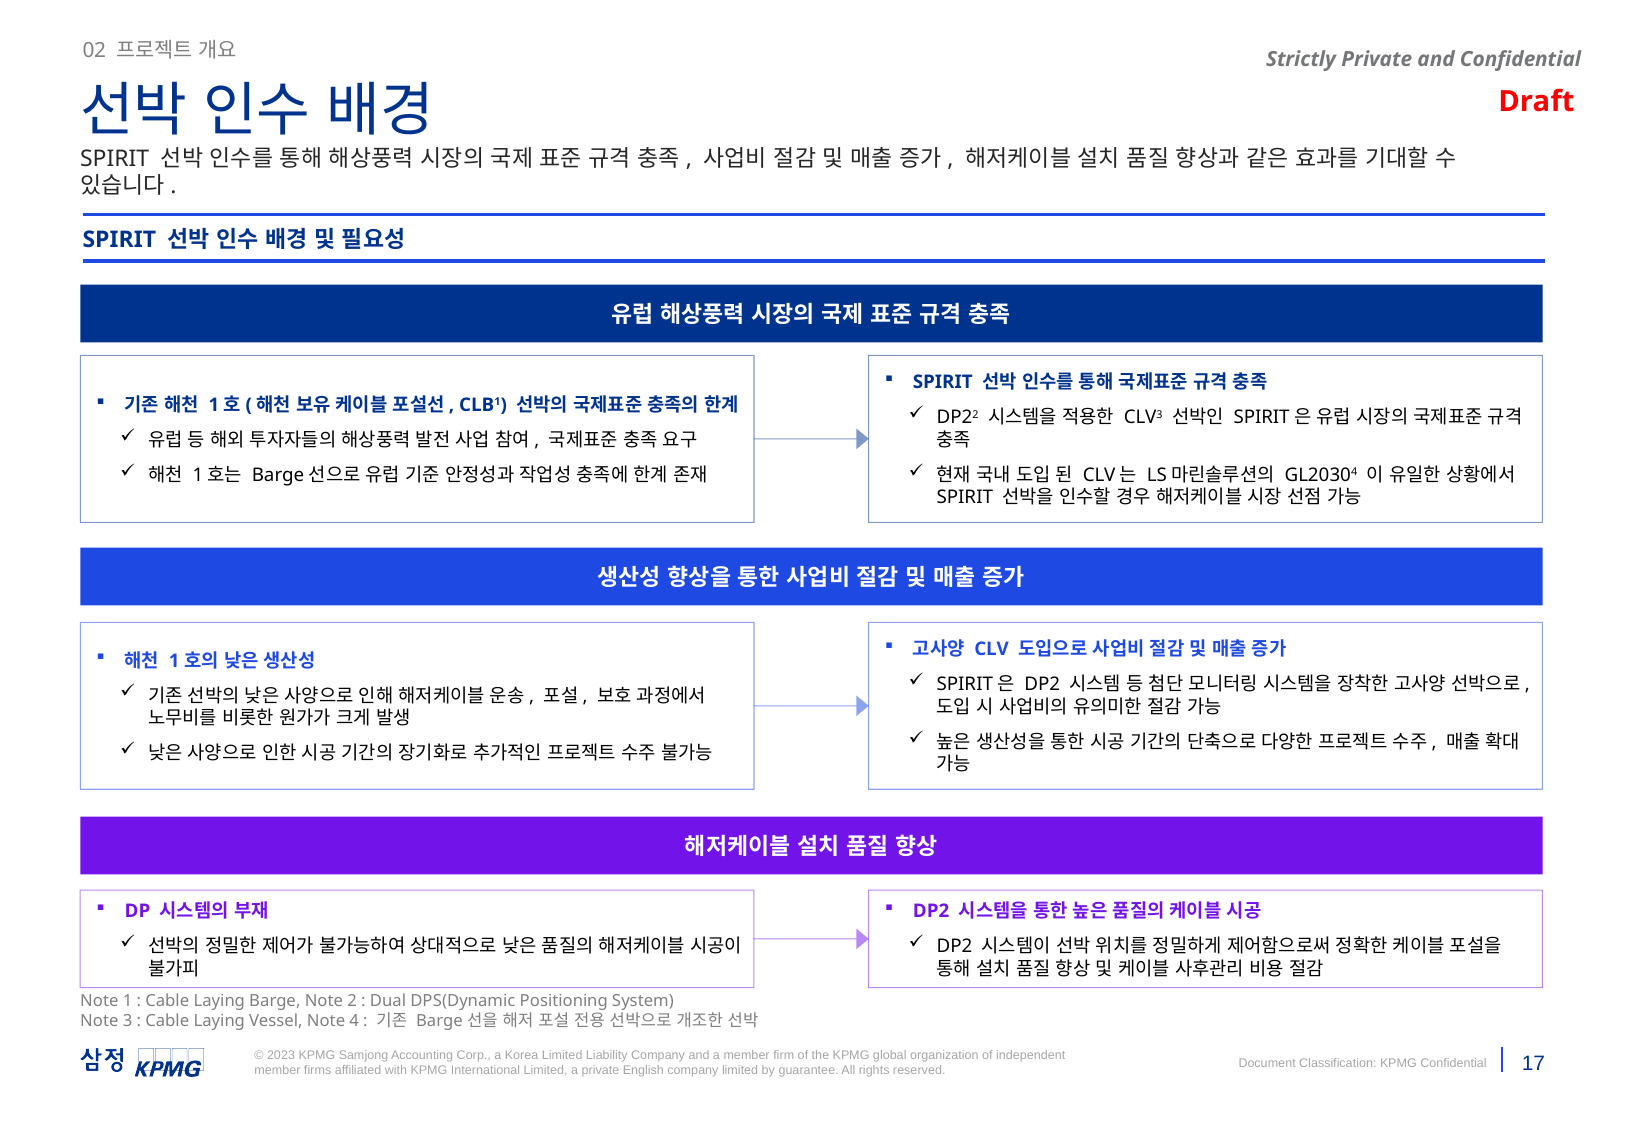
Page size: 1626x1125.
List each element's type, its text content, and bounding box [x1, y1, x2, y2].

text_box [82, 214, 1545, 262]
text_box DP2 시스템을 통한 높은 품질의 케이블 시공 DP2 시스템이 선박 위치를 정밀하게 제어함으로써 정확한 케이블 포설을 통해 설치 품질 향상 및 케이블 사후관리 비용 절감 [868, 889, 1543, 989]
picture [80, 1048, 204, 1077]
text_box 생산성 향상을 통한 사업비 절감 및 매출 증가 [79, 547, 1544, 607]
text_box 해저케이블 설치 품질 향상 [79, 816, 1544, 876]
list 02 프로젝트 개요 [82, 31, 1489, 67]
text_box 선박 인수 배경 [80, 72, 1545, 143]
text_box 고사양 CLV 도입으로 사업비 절감 및 매출 증가 SPIRIT은 DP2 시스템 등 첨단 모니터링 시스템을 장착한 고사양 선박으로, 도입 시 사업비의 유의미한 절감 가능 높은 생산성을 통한 시공 기간의 단축으로 다양한 프로젝트 수주, 매출 확대 가능 [868, 621, 1543, 790]
text_box 기존 해천 1호(해천 보유 케이블 포설선, CLB1) 선박의 국제표준 충족의 한계 유럽 등 해외 투자자들의 해상풍력 발전 사업 참여, 국제표준 충족 요구 해천 1호는 Barge선으로 유럽 기준 안정성과 작업성 충족에 한계 존재 [79, 354, 755, 523]
text_box 유럽 해상풍력 시장의 국제 표준 규격 충족 [79, 284, 1544, 343]
text_box Note 1 : Cable Laying Barge, Note 2 : Dual DPS(Dynamic Positioning System) Note 3 : Cable Laying Vessel, Note 4 : 기존 Barge선을 해저 포설 전용 선박으로 개조한 선박 [80, 989, 797, 1047]
text_box SPIRIT 선박 인수를 통해 국제표준 규격 충족 DP22 시스템을 적용한 CLV3 선박인 SPIRIT은 유럽 시장의 국제표준 규격 충족 현재 국내 도입 된 CLV는 LS마린솔루션의 GL20304 이 유일한 상황에서 SPIRIT 선박을 인수할 경우 해저케이블 시장 선점 가능 [868, 354, 1543, 523]
text_box 해천 1호의 낮은 생산성 기존 선박의 낮은 사양으로 인해 해저케이블 운송, 포설, 보호 과정에서 노무비를 비롯한 원가가 크게 발생 낮은 사양으로 인한 시공 기간의 장기화로 추가적인 프로젝트 수주 불가능 [79, 621, 755, 790]
text_box SPIRIT 선박 인수를 통해 해상풍력 시장의 국제 표준 규격 충족, 사업비 절감 및 매출 증가, 해저케이블 설치 품질 향상과 같은 효과를 기대할 수 있습니다. [80, 143, 1545, 199]
text_box DP 시스템의 부재 선박의 정밀한 제어가 불가능하여 상대적으로 낮은 품질의 해저케이블 시공이 불가피 [79, 889, 755, 989]
